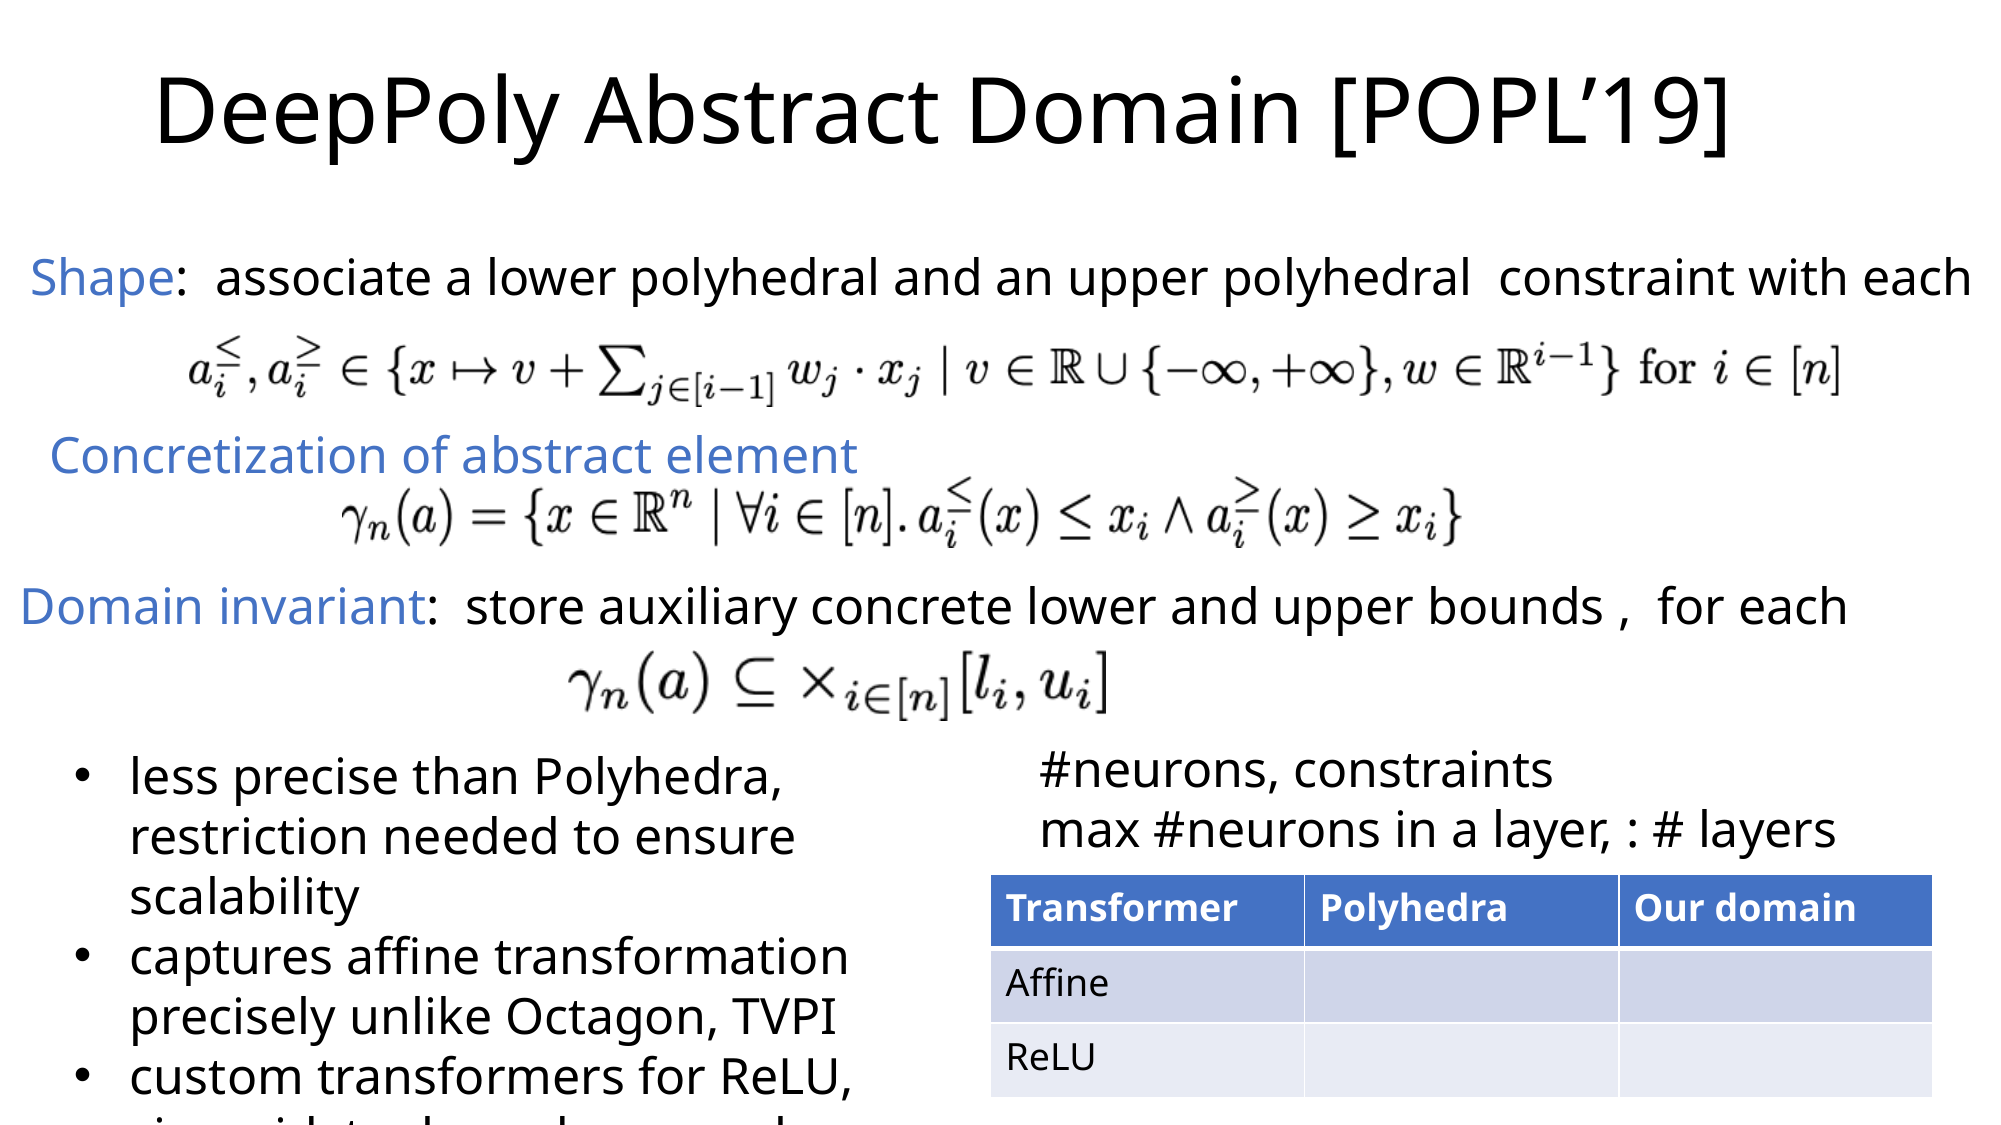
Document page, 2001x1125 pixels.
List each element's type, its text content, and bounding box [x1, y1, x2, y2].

picture [342, 476, 1462, 548]
picture [568, 650, 1106, 721]
slide_number 16 [1412, 1099, 1863, 1103]
title DeepPoly Abstract Domain [POPL’19] [137, 5, 1863, 223]
text_box less precise than Polyhedra, restriction needed to ensure scalability captures affine transformation precisely unlike Octagon, TVPI custom transformers for ReLU, sigmoid, tanh, and maxpool activations [58, 737, 1043, 1125]
picture [189, 335, 1840, 407]
